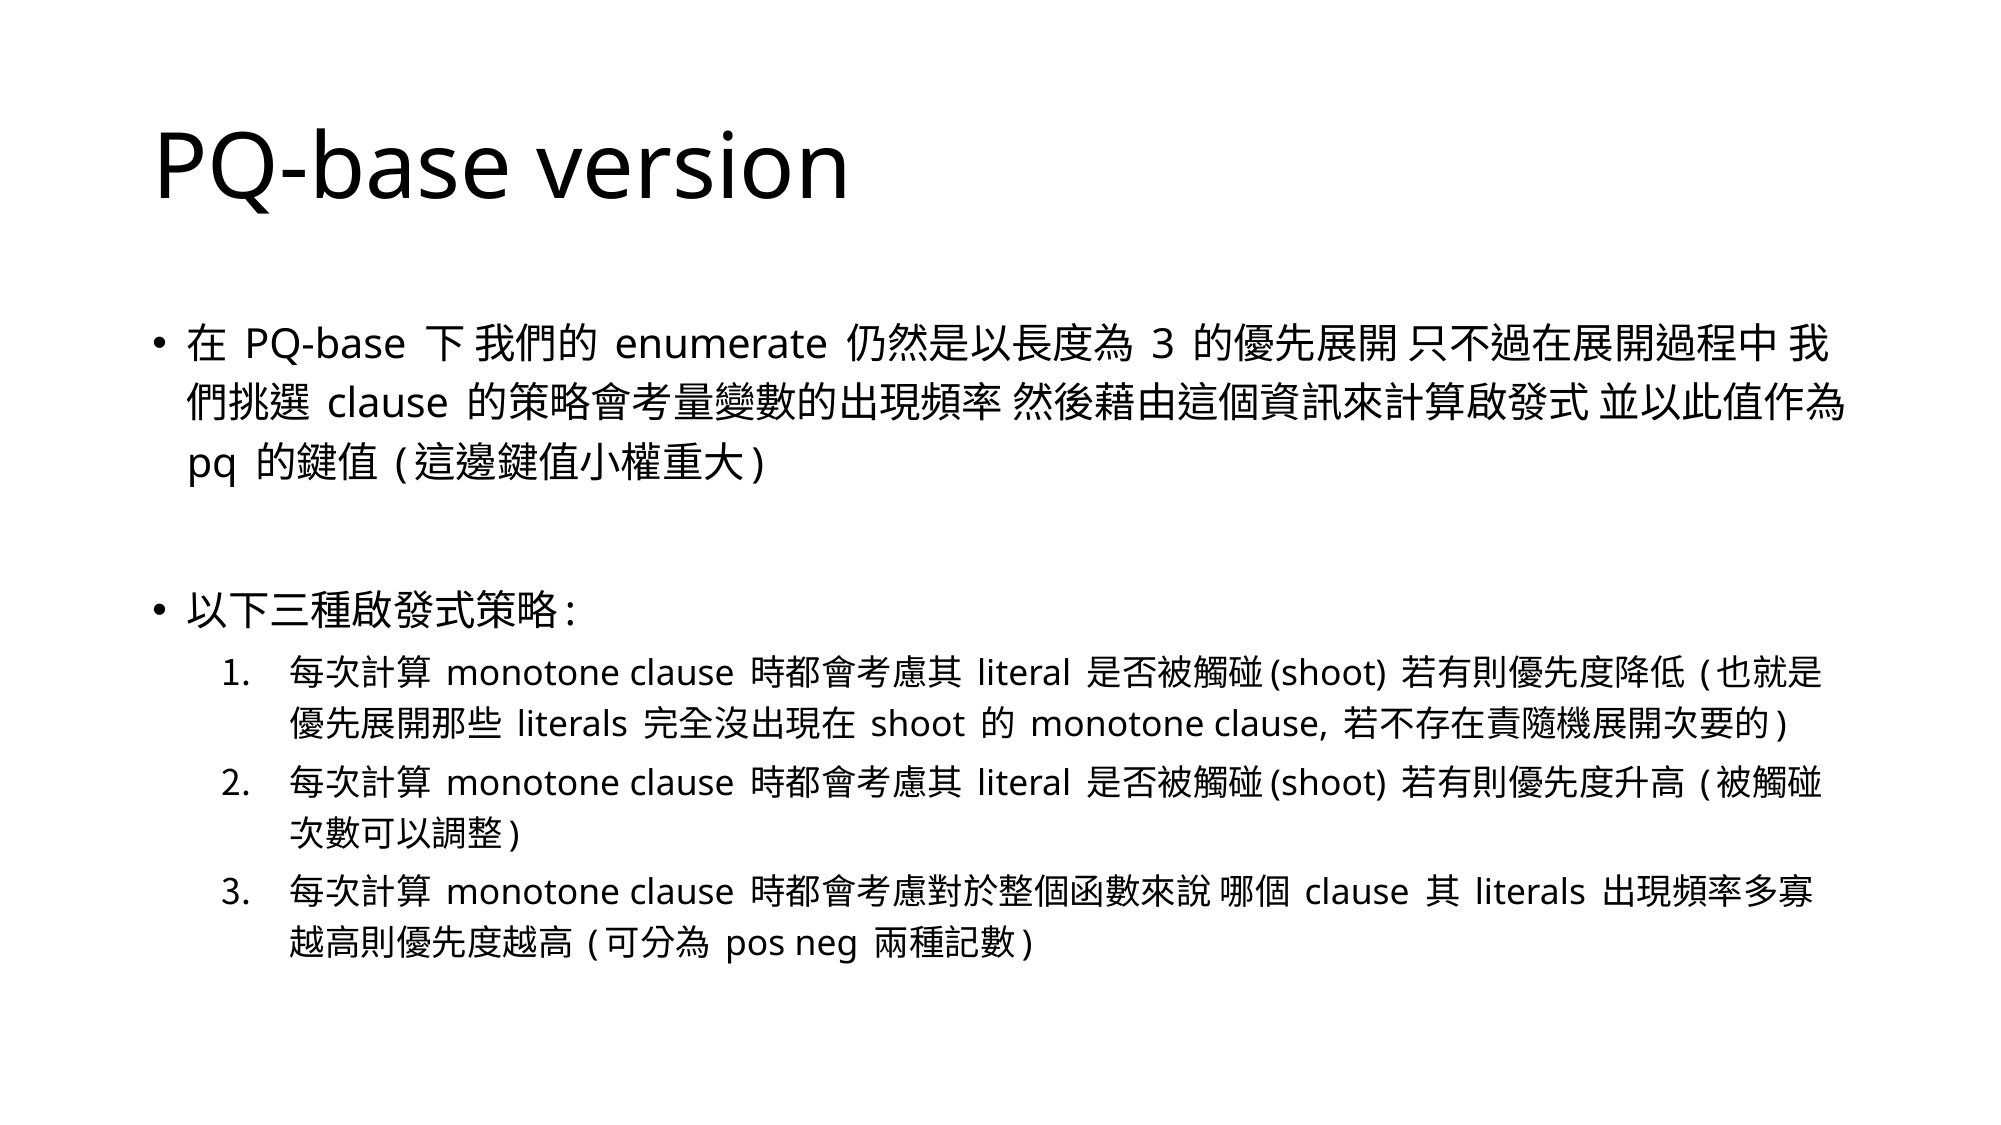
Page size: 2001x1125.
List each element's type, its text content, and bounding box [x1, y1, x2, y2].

list 在 PQ-base 下 我們的 enumerate 仍然是以長度為 3 的優先展開 只不過在展開過程中 我們挑選 clause 的策略會考量變數的出現頻率 然後藉由這個資訊來計算啟發式 並以此值作為 pq 的鍵值 (這邊鍵值小權重大) 以下三種啟發式策略: 每次計算 monotone clause 時都會考慮其 literal 是否被觸碰(shoot) 若有則優先度降低 (也就是優先展開那些 literals 完全沒出現在 shoot 的 monotone clause, 若不存在責隨機展開次要的) 每次計算 monotone clause 時都會考慮其 literal 是否被觸碰(shoot) 若有則優先度升高 (被觸碰次數可以調整) 每次計算 monotone clause 時都會考慮對於整個函數來說 哪個 clause 其 literals 出現頻率多寡 越高則優先度越高 (可分為 pos neg 兩種記數) [137, 299, 1863, 1014]
title PQ-base version [137, 59, 1863, 278]
